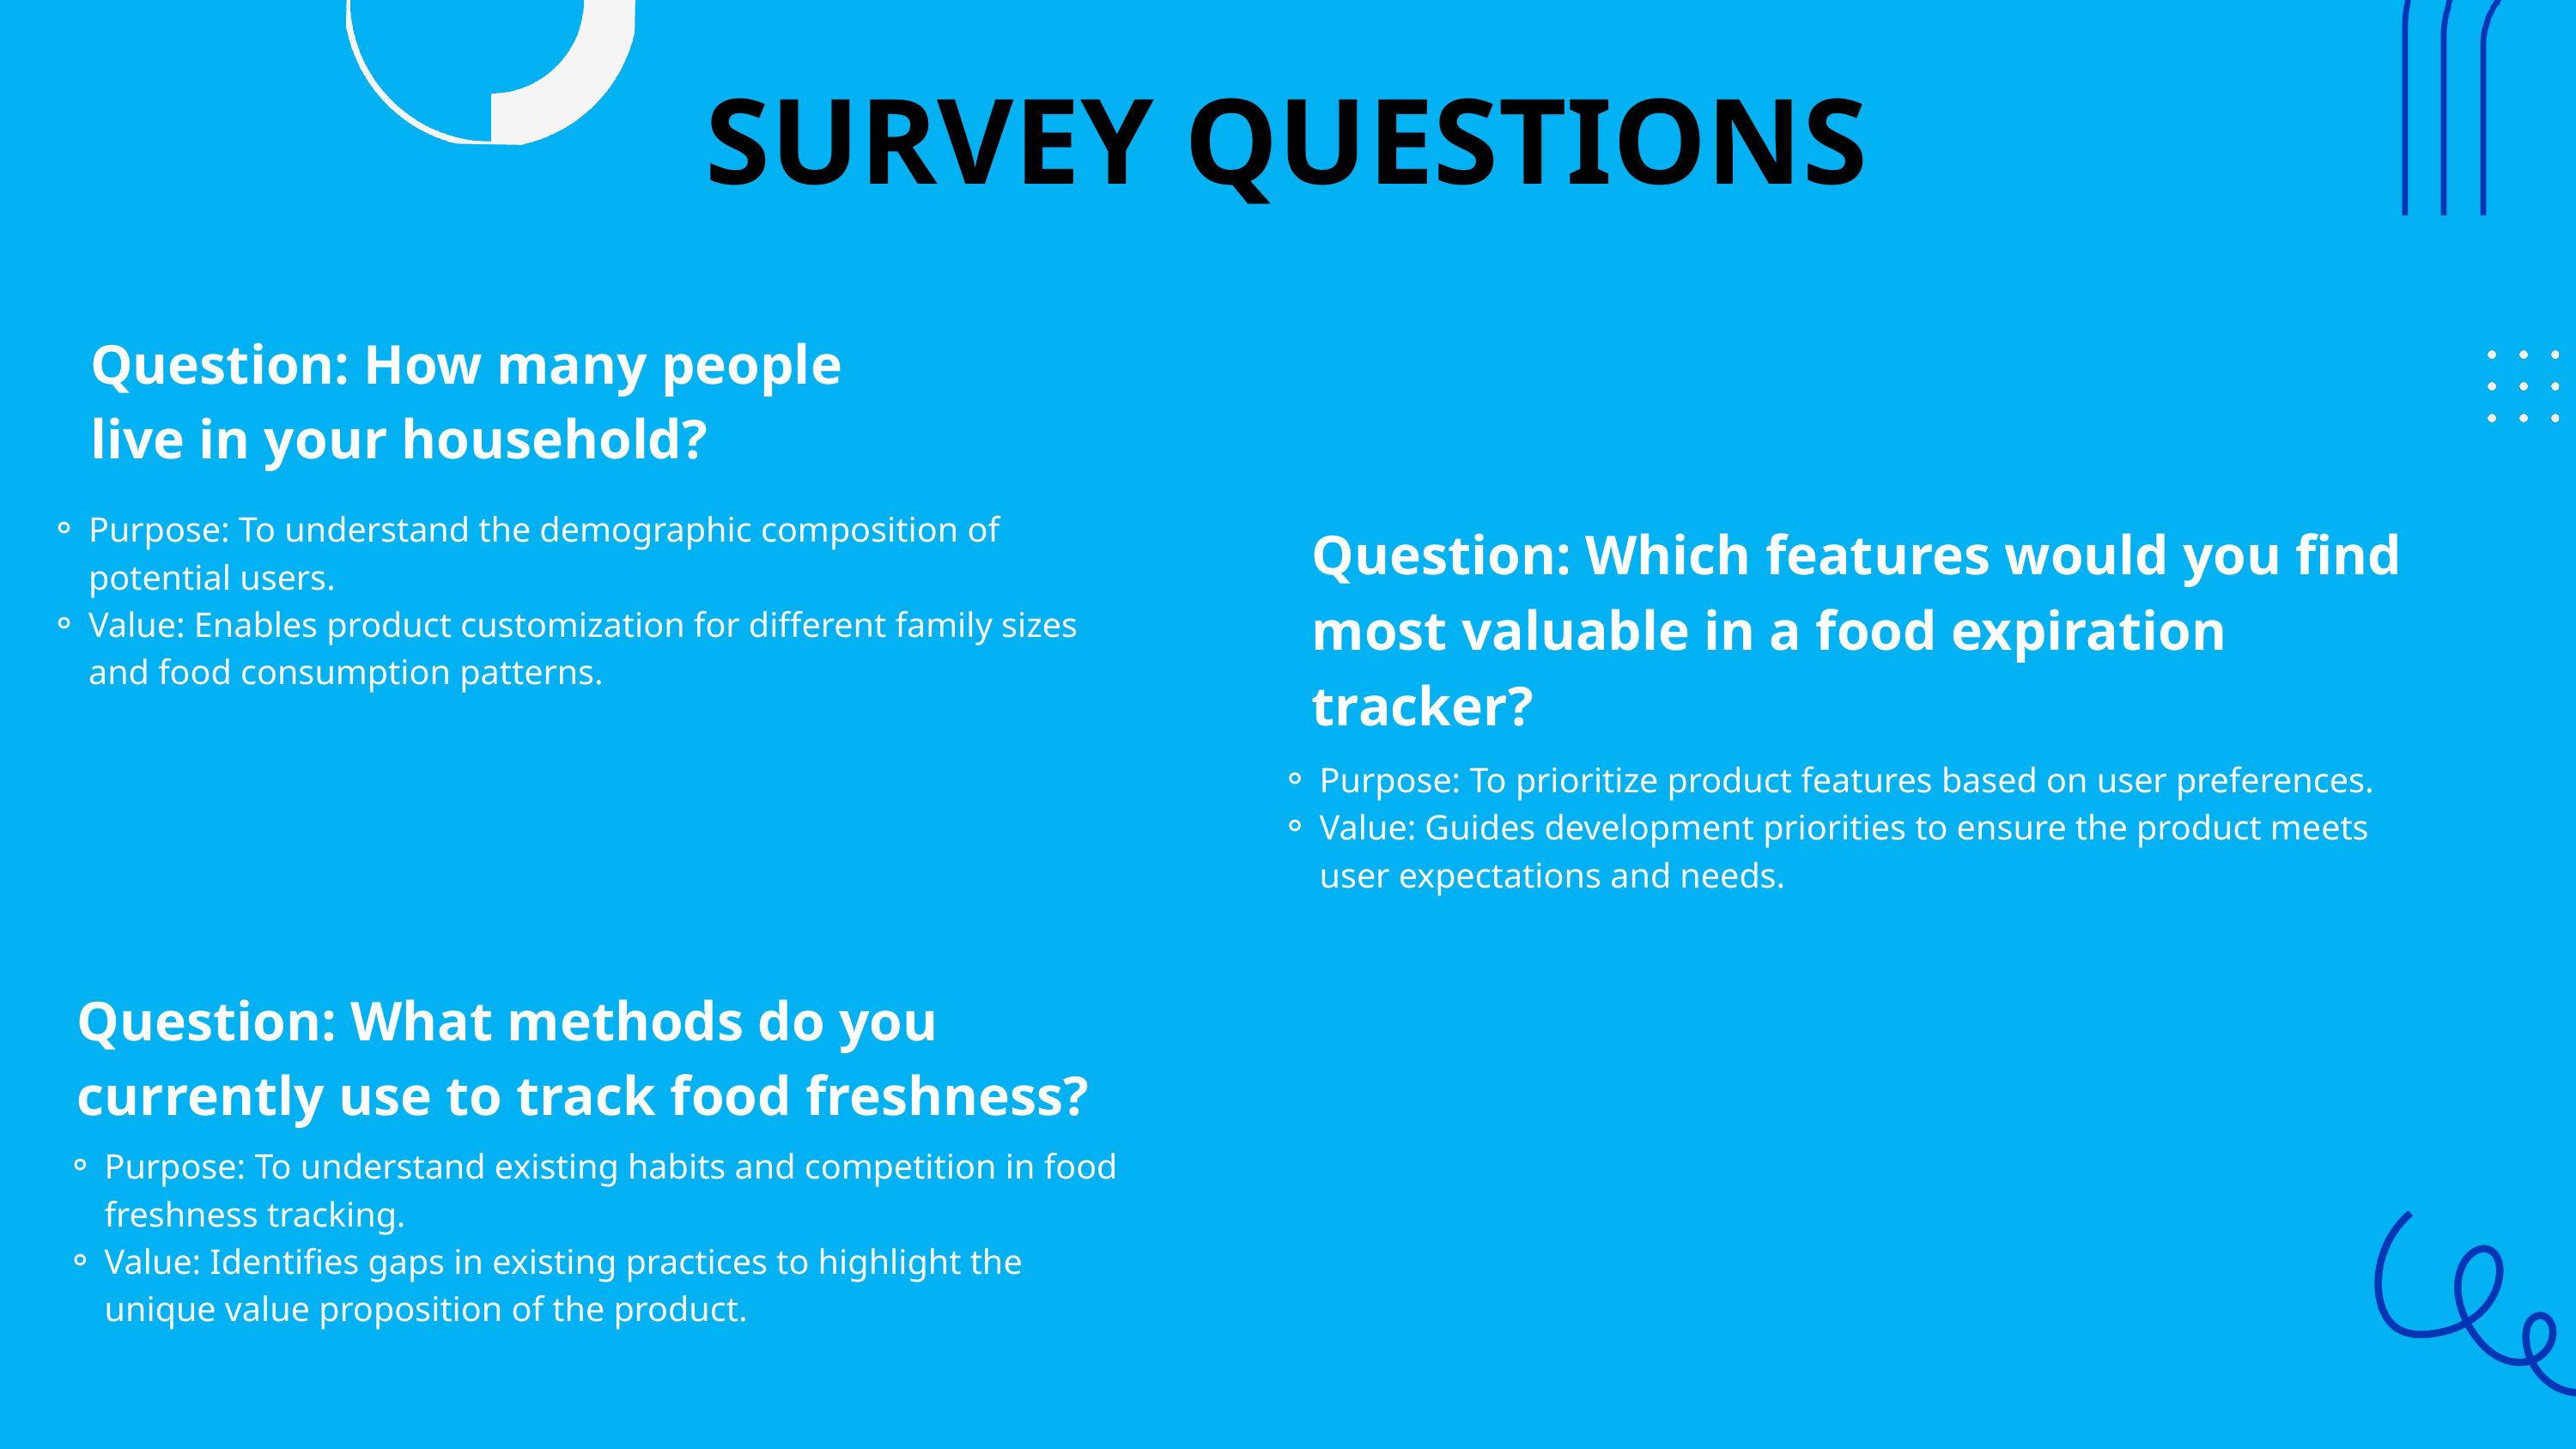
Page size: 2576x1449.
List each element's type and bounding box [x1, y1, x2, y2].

text_box [0, 0, 2576, 1449]
